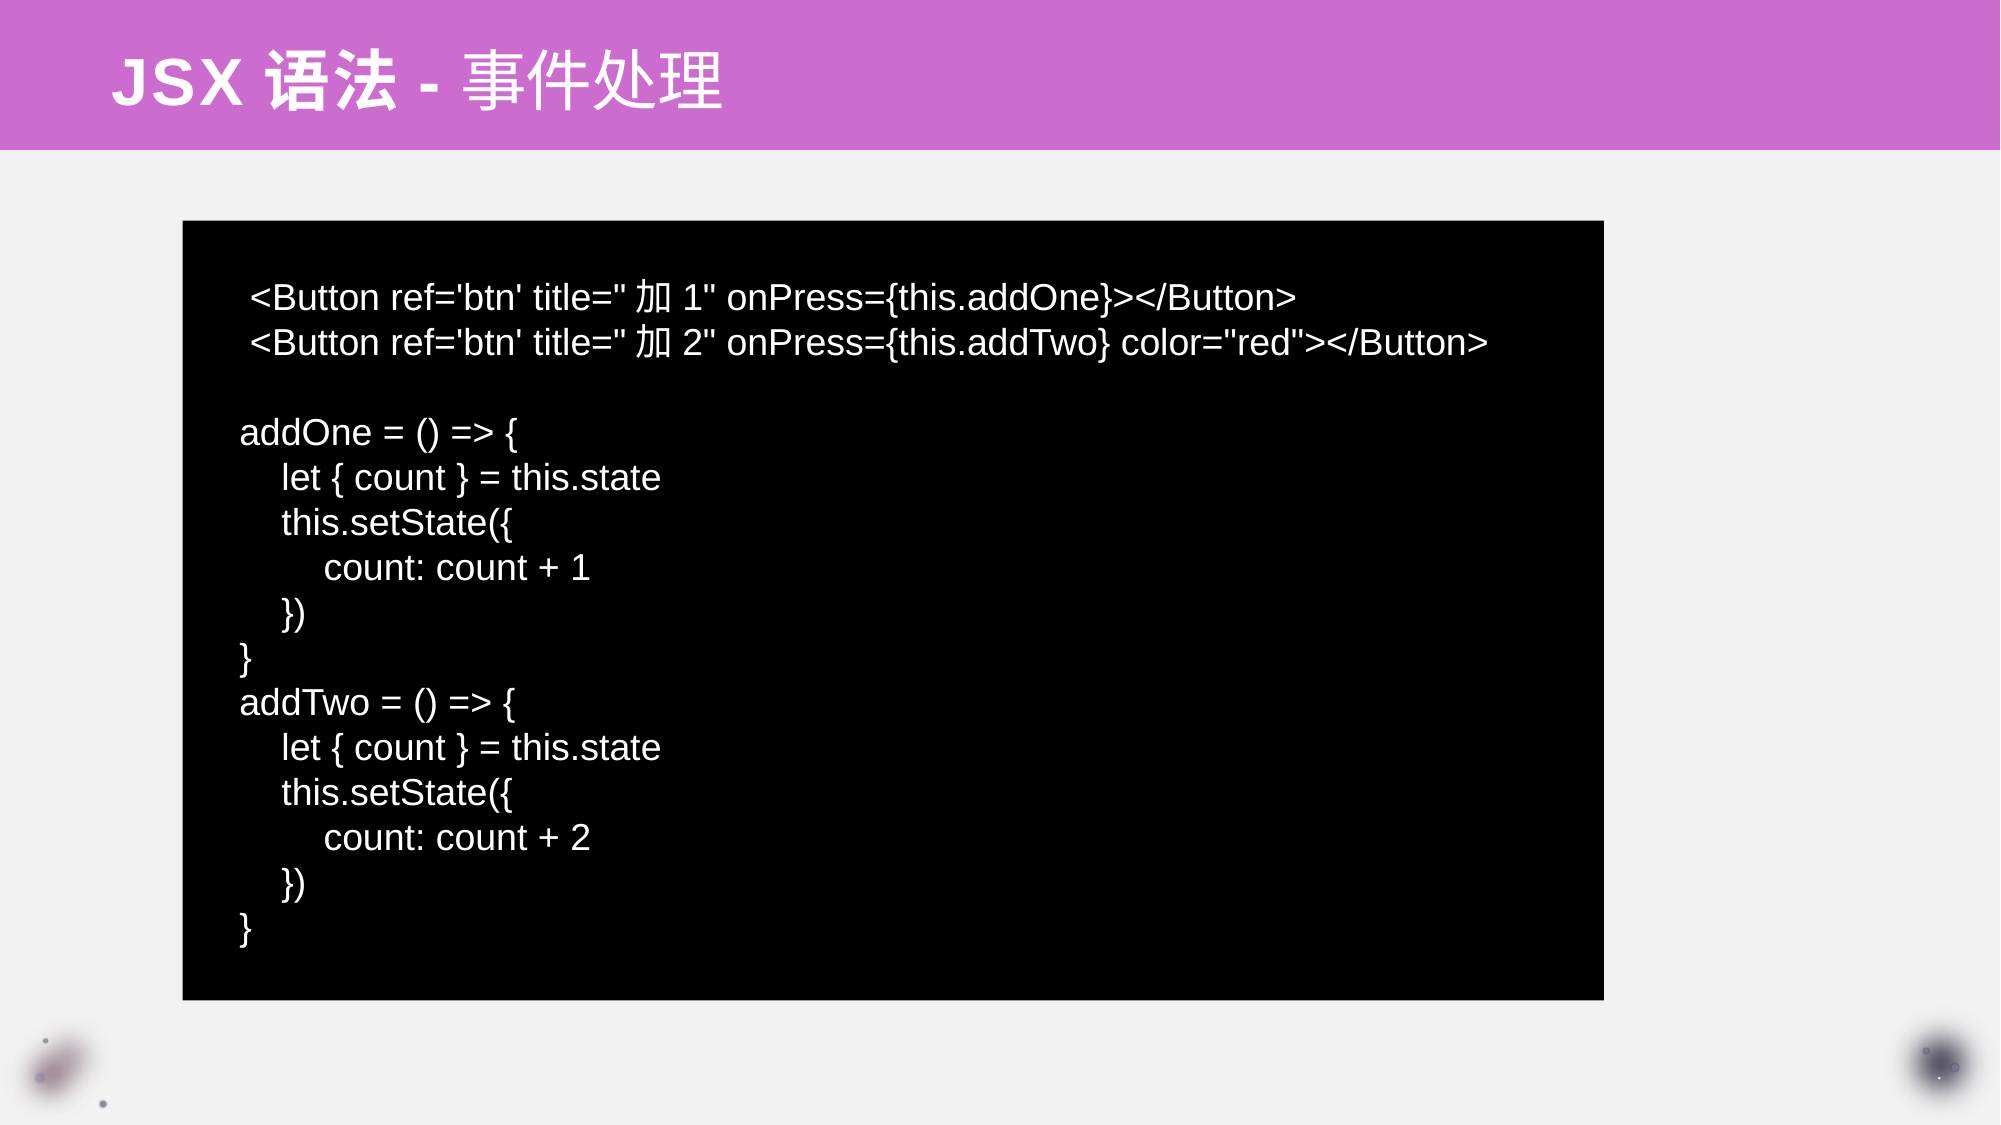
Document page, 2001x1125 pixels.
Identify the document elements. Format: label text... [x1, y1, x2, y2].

text_box <Button ref='btn' title="加1" onPress={this.addOne}></Button> <Button ref='btn' title="加2" onPress={this.addTwo} color="red"></Button> addOne = () => { let { count } = this.state this.setState({ count: count + 1 }) } addTwo = () => { let { count } = this.state this.setState({ count: count + 2 }) } [182, 220, 1604, 1001]
picture [1881, 1002, 2000, 1125]
picture [0, 1008, 119, 1125]
text_box [0, 0, 2000, 151]
text_box JSX语法-事件处理 [99, 25, 1901, 125]
